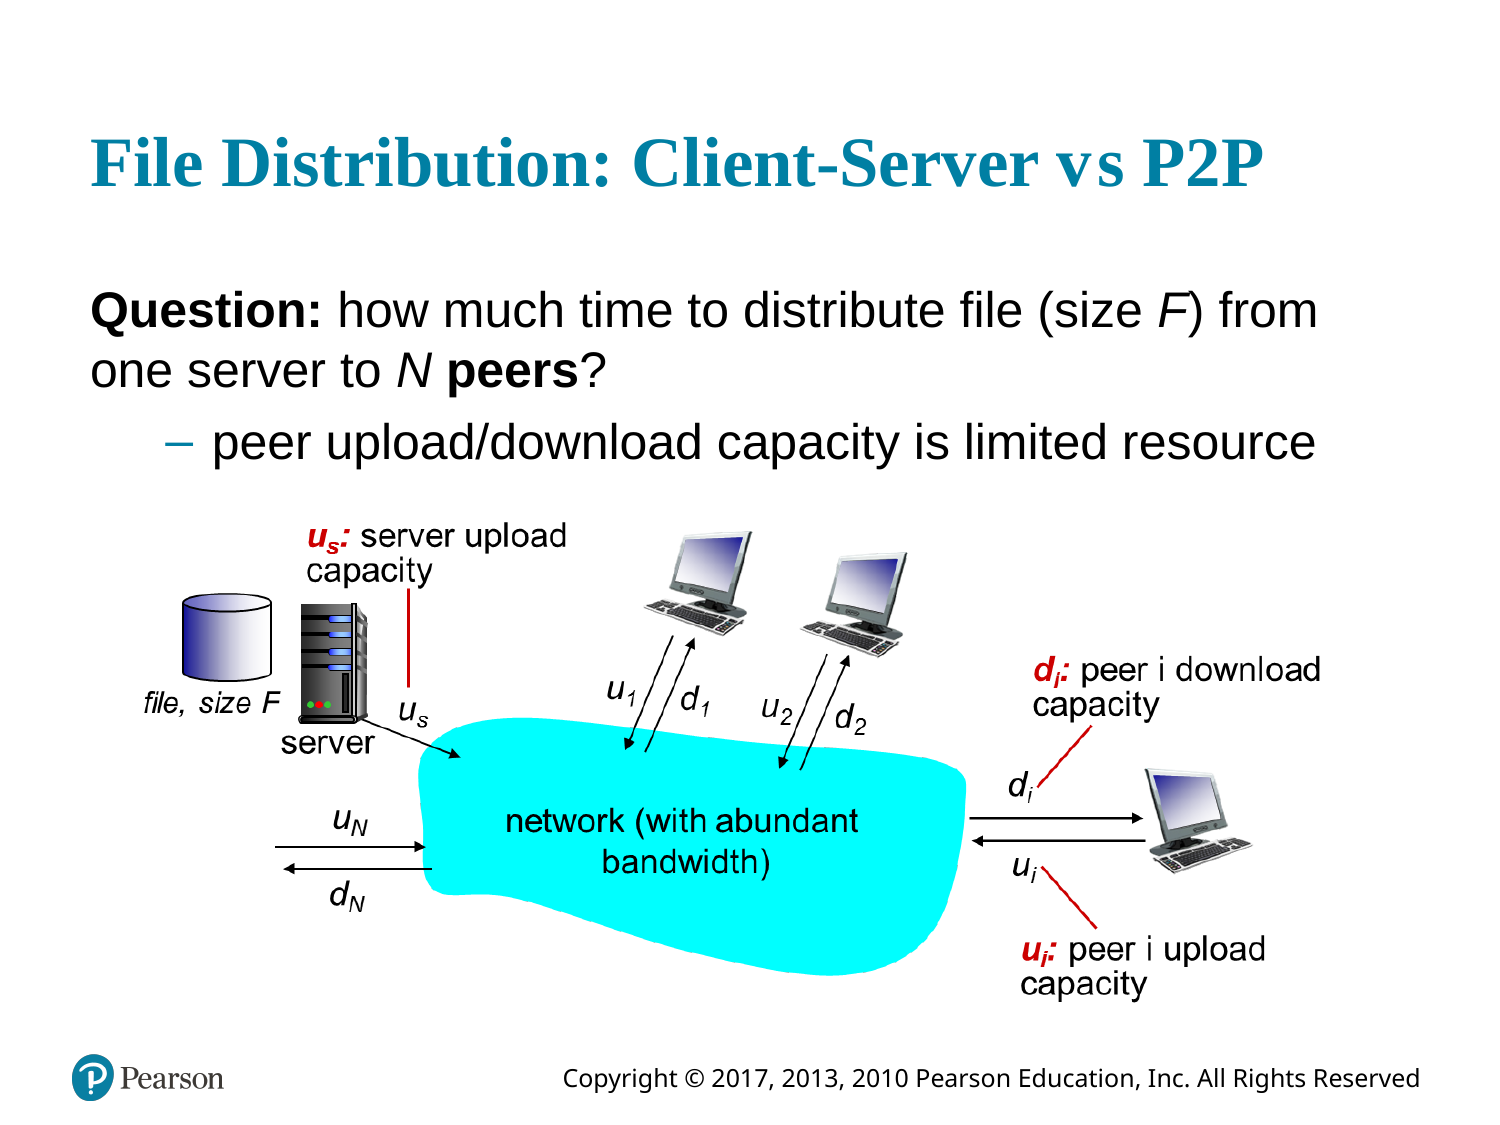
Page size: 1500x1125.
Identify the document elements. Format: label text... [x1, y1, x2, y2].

picture [98, 1054, 224, 1101]
list Question: how much time to distribute file (size F) from one server to N peers? peer upload/download capacity is limited resource [75, 262, 1425, 477]
picture [72, 1054, 88, 1070]
picture [80, 1063, 106, 1088]
picture [107, 502, 1393, 1024]
picture [72, 1087, 83, 1101]
title File Distribution: Client-Server versus P2P [75, 35, 1425, 216]
